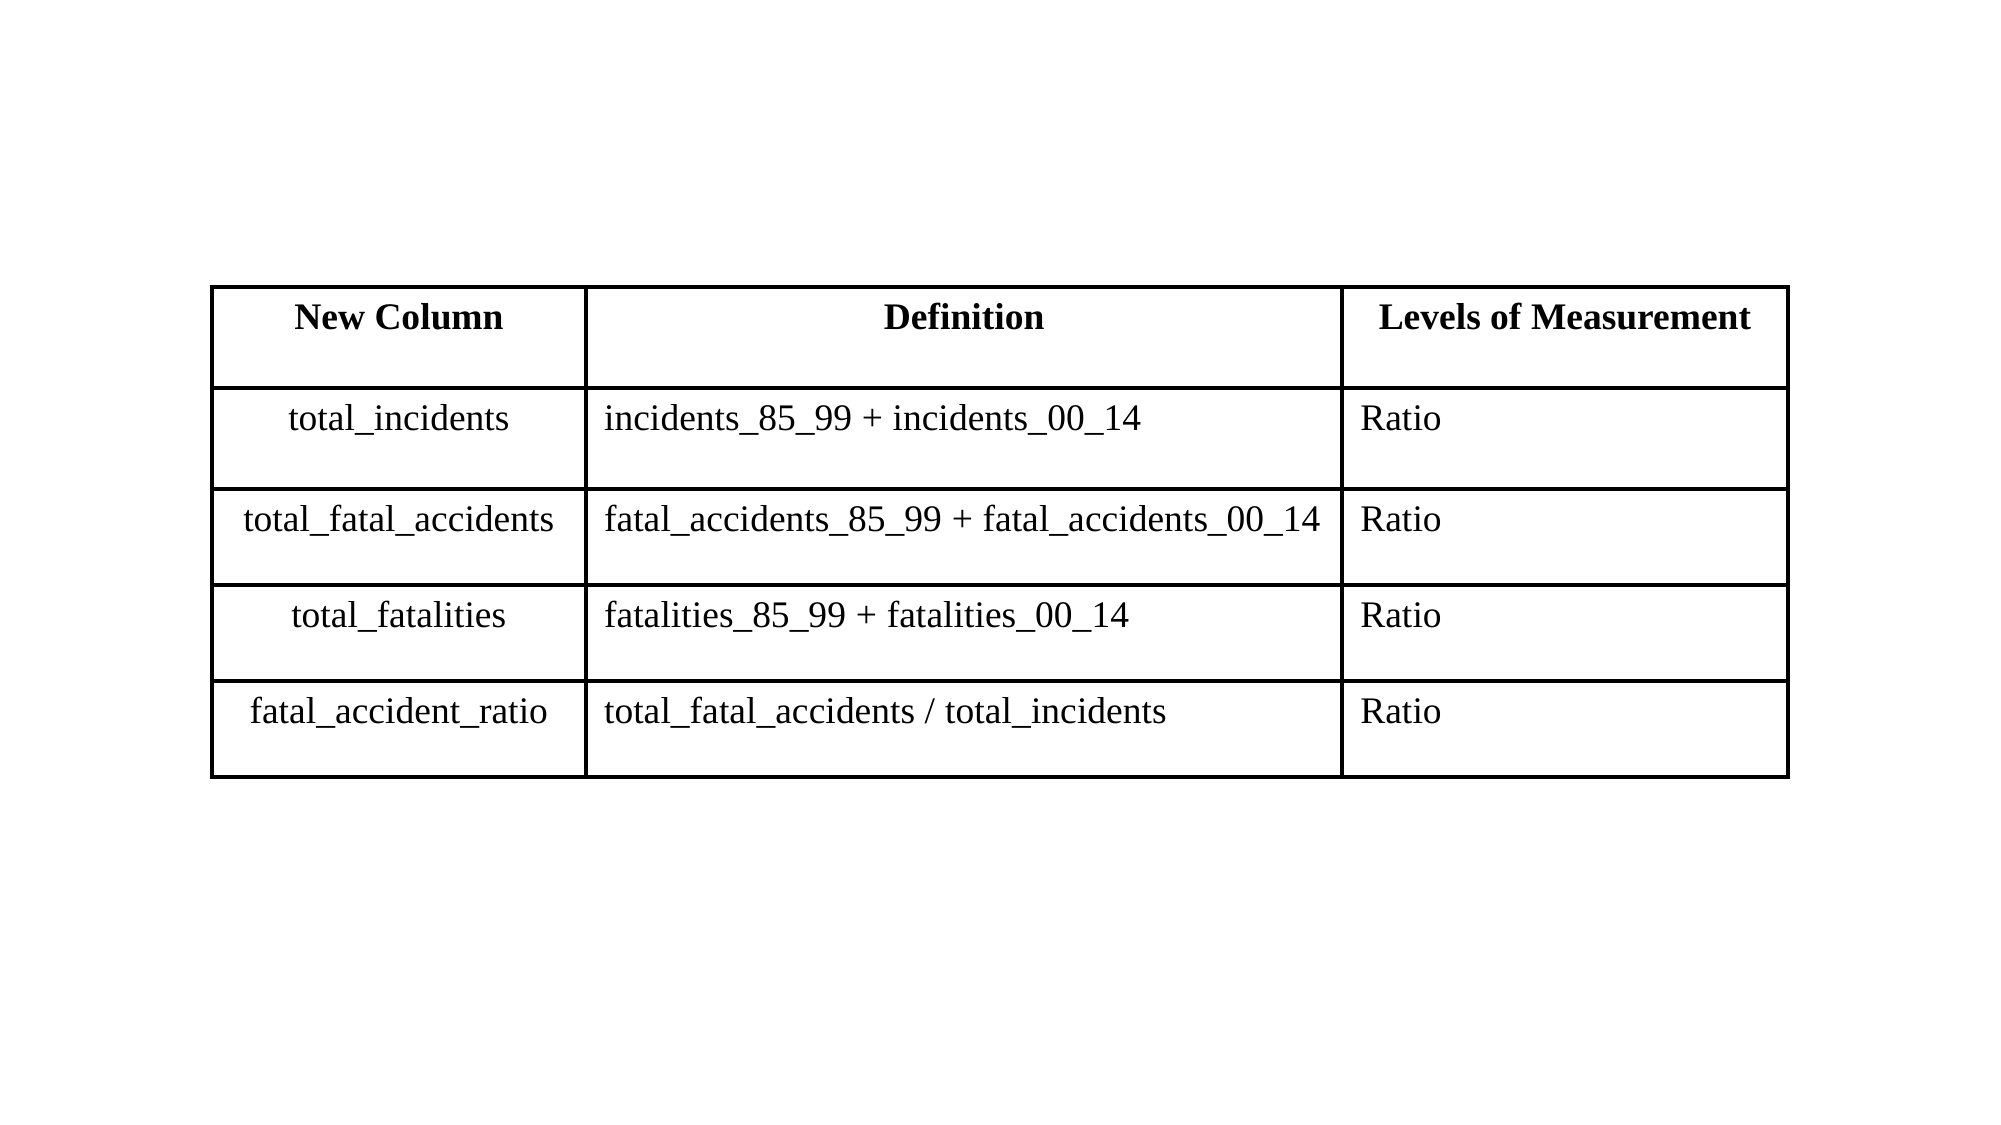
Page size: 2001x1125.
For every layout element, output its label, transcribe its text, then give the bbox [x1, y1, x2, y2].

table_cell total_fatal_accidents [214, 491, 584, 583]
table_cell Ratio [1344, 491, 1786, 583]
table_cell Ratio [1344, 390, 1786, 487]
table_cell fatalities_85_99 + fatalities_00_14 [588, 587, 1340, 679]
table_cell Ratio [1344, 683, 1786, 775]
table_header Definition [588, 289, 1340, 386]
table_cell total_incidents [214, 390, 584, 487]
table_header Levels of Measurement [1344, 289, 1786, 386]
table_cell incidents_85_99 + incidents_00_14 [588, 390, 1340, 487]
table_header New Column [214, 289, 584, 386]
table_cell total_fatalities [214, 587, 584, 679]
table_cell fatal_accidents_85_99 + fatal_accidents_00_14 [588, 491, 1340, 583]
table_cell total_fatal_accidents / total_incidents [588, 683, 1340, 775]
table_cell fatal_accident_ratio [214, 683, 584, 775]
table_cell Ratio [1344, 587, 1786, 679]
